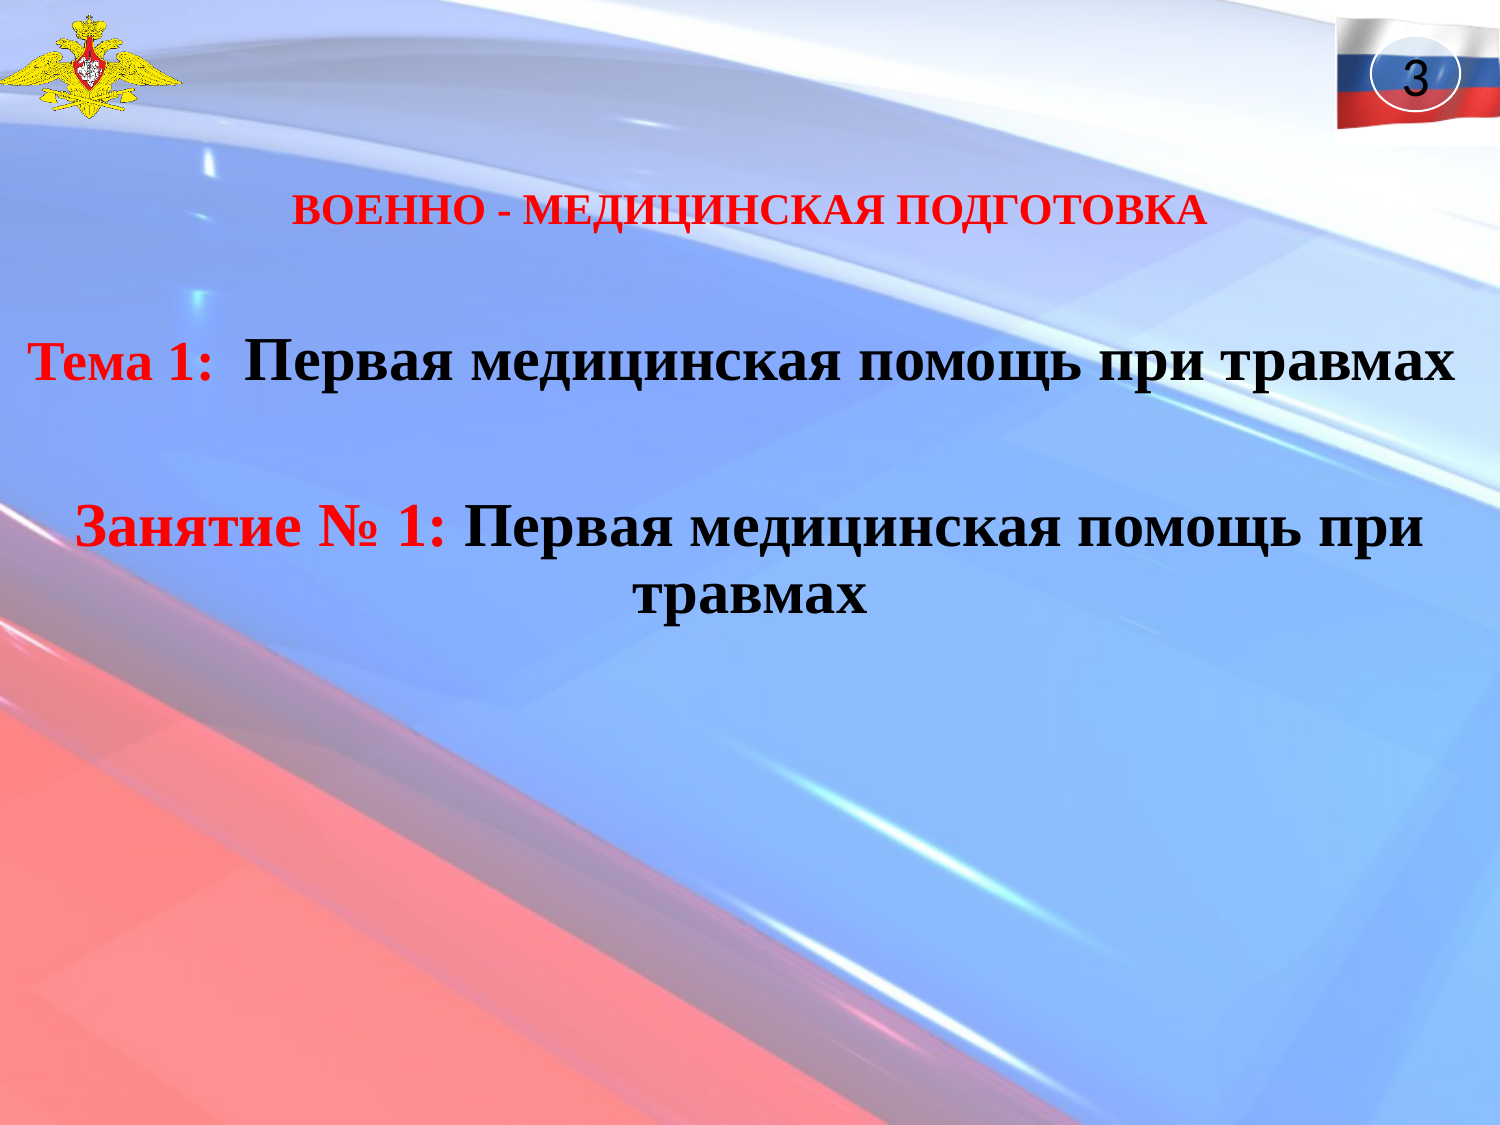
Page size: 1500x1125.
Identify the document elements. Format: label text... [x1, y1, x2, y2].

picture [0, 0, 183, 142]
list ВОЕННО - МЕДИЦИНСКАЯ ПОДГОТОВКА Тема 1: Первая медицинская помощь при травмах Занятие № 1: Первая медицинская помощь при травмах [0, 0, 1500, 1125]
picture [1335, 1, 1500, 146]
